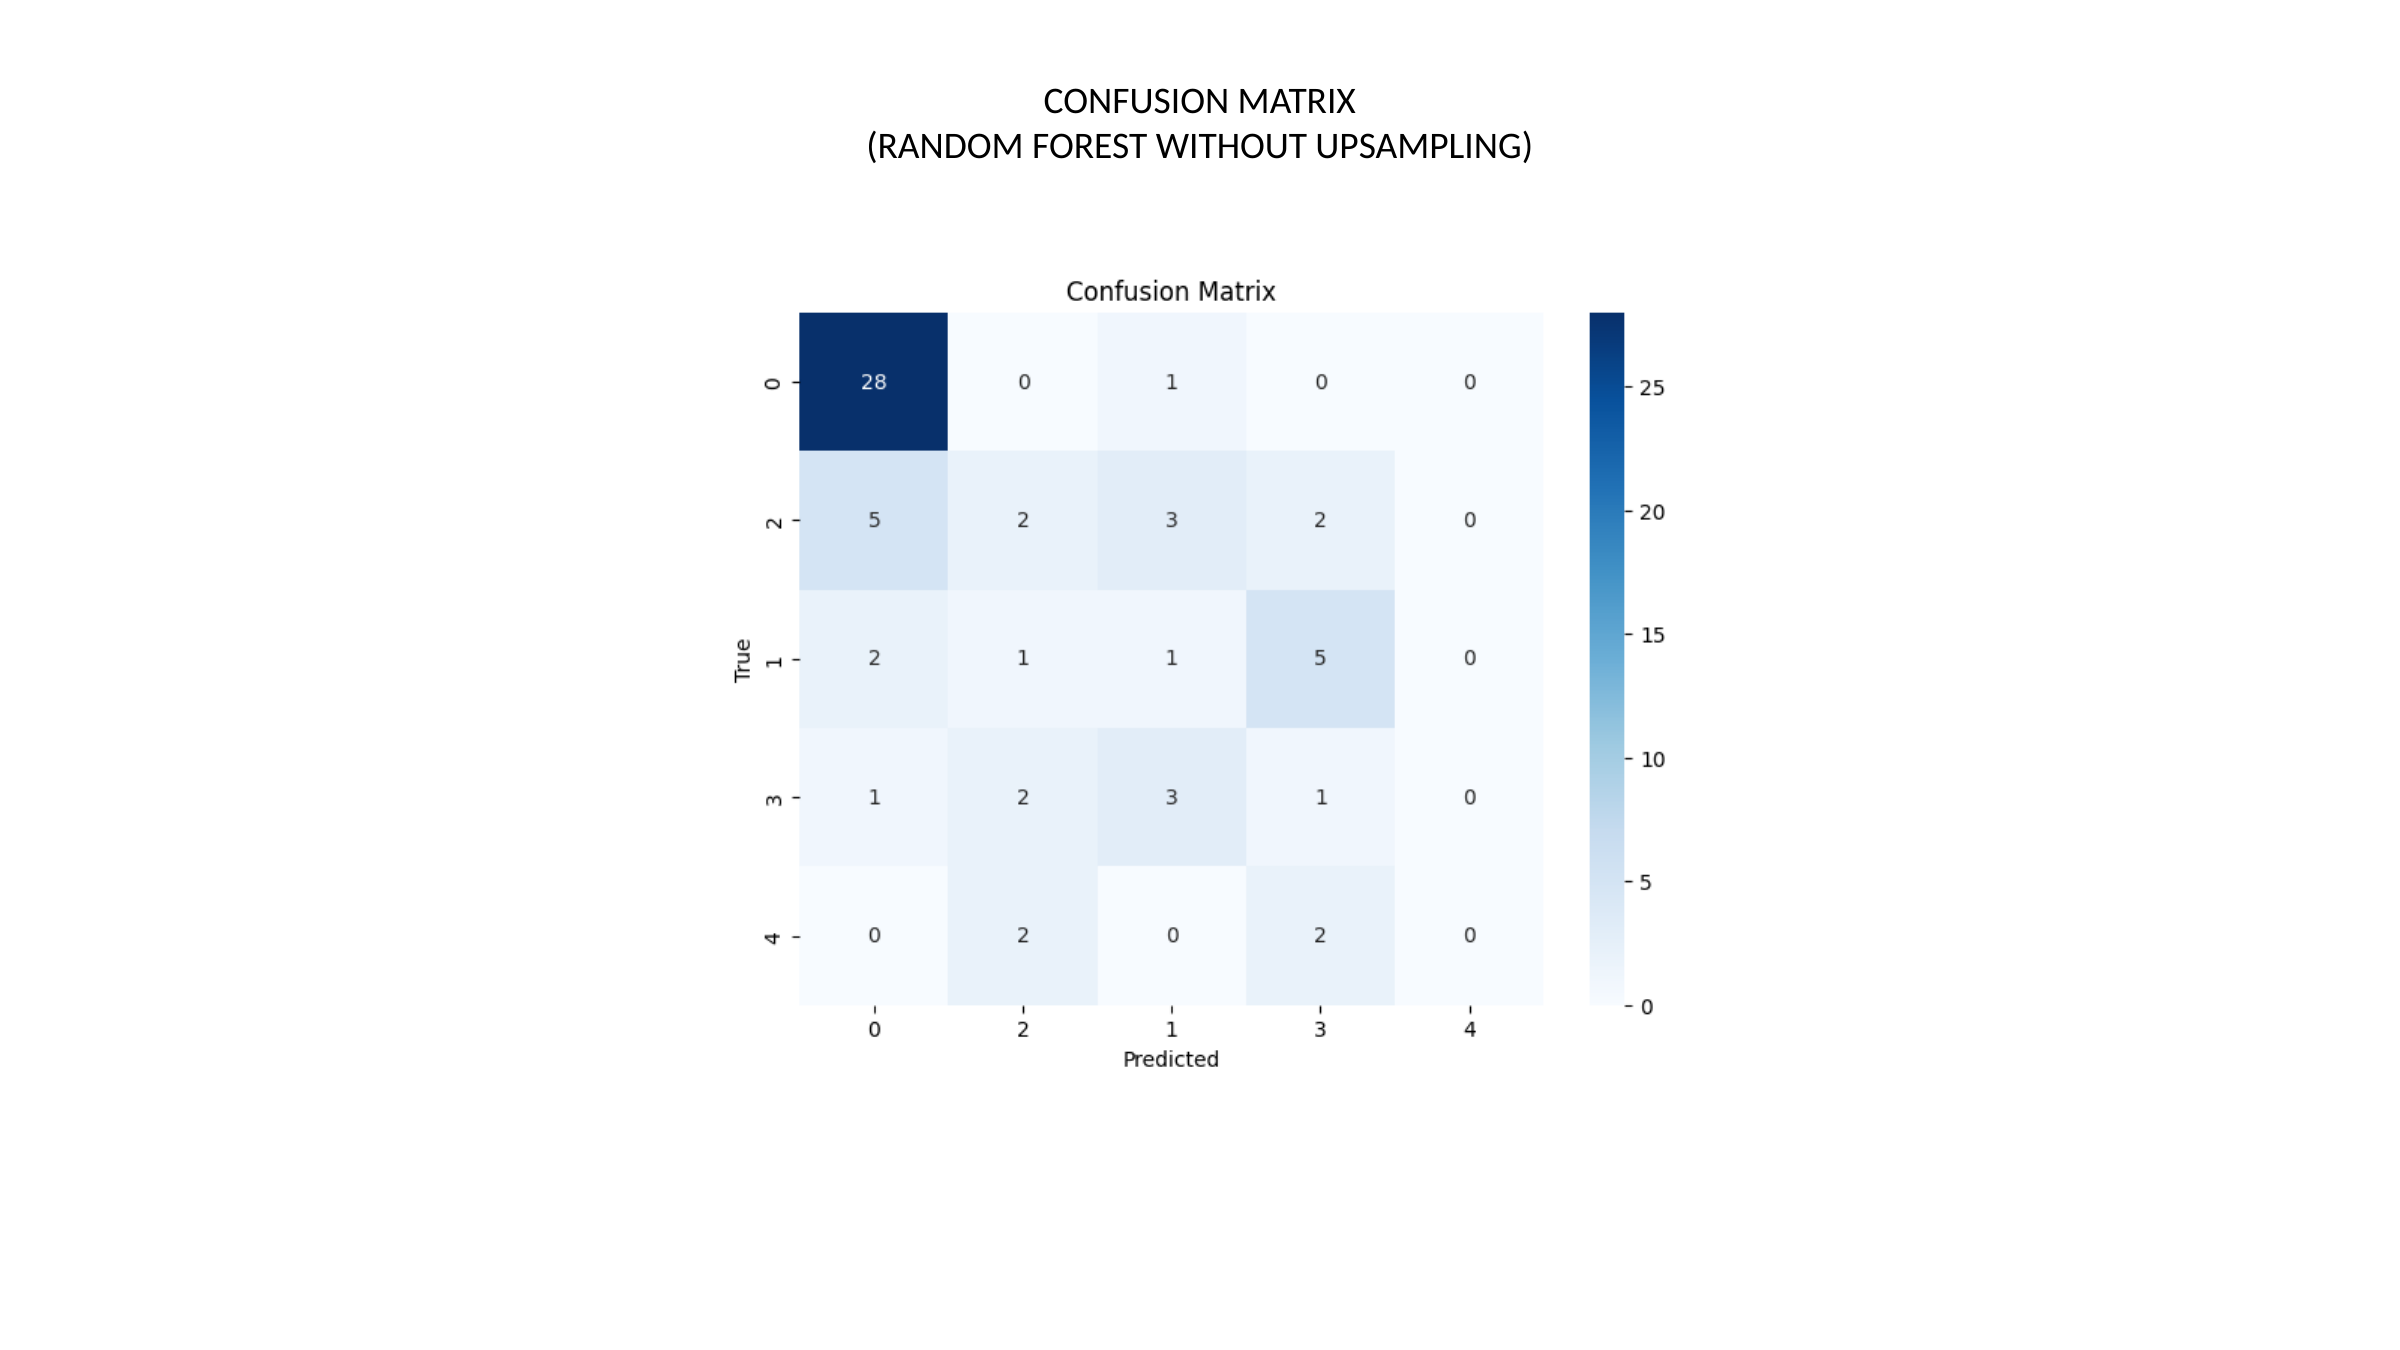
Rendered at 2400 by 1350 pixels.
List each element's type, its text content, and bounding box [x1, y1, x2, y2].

picture [720, 265, 1680, 1085]
text_box CONFUSION MATRIX (RANDOM FOREST WITHOUT UPSAMPLING) [851, 68, 1549, 264]
